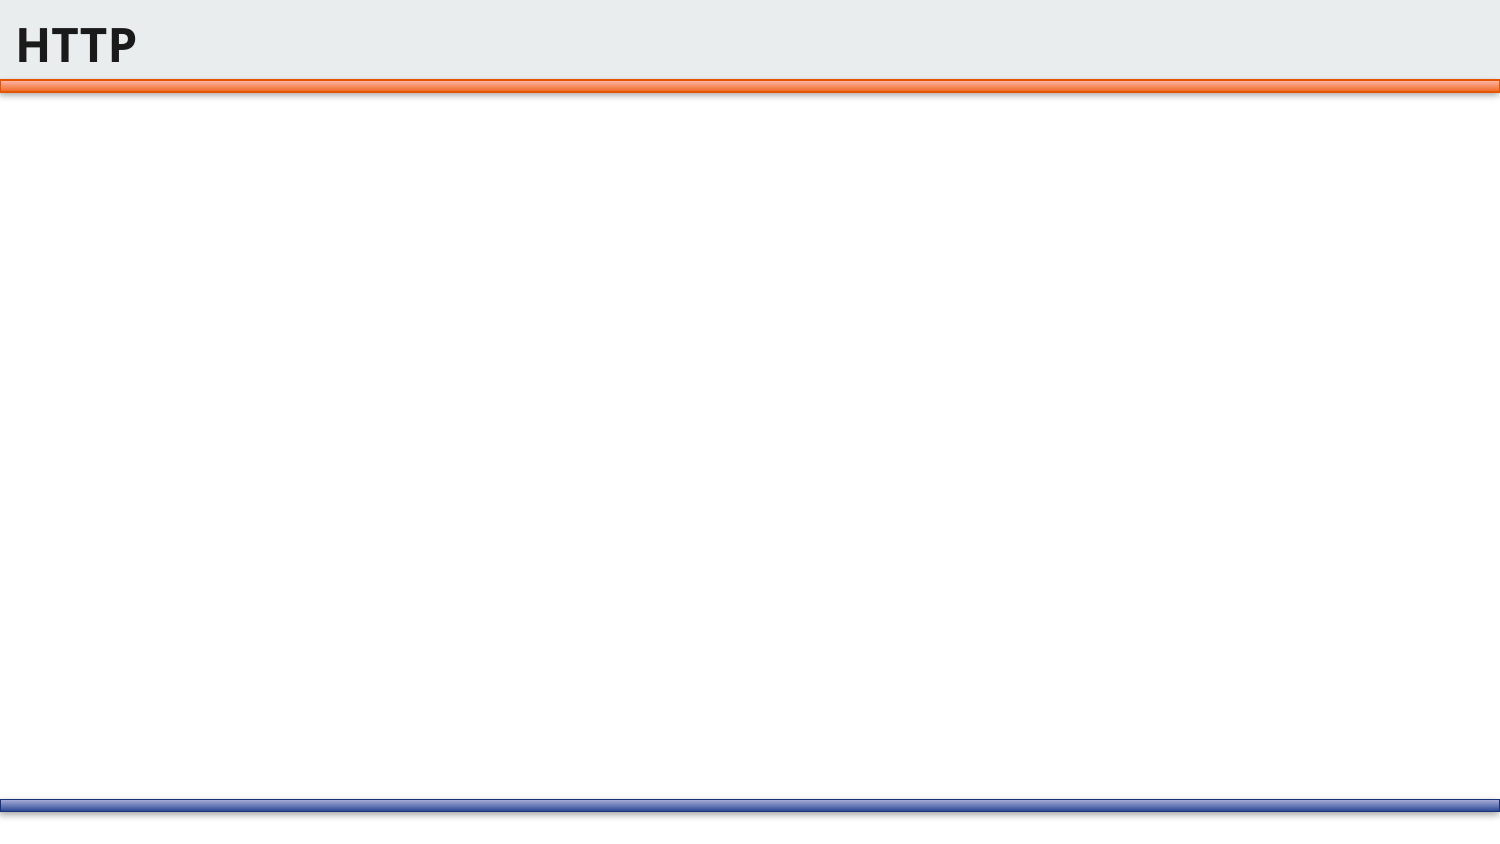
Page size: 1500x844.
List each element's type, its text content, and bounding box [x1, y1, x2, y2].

title HTTP [0, 0, 1500, 88]
